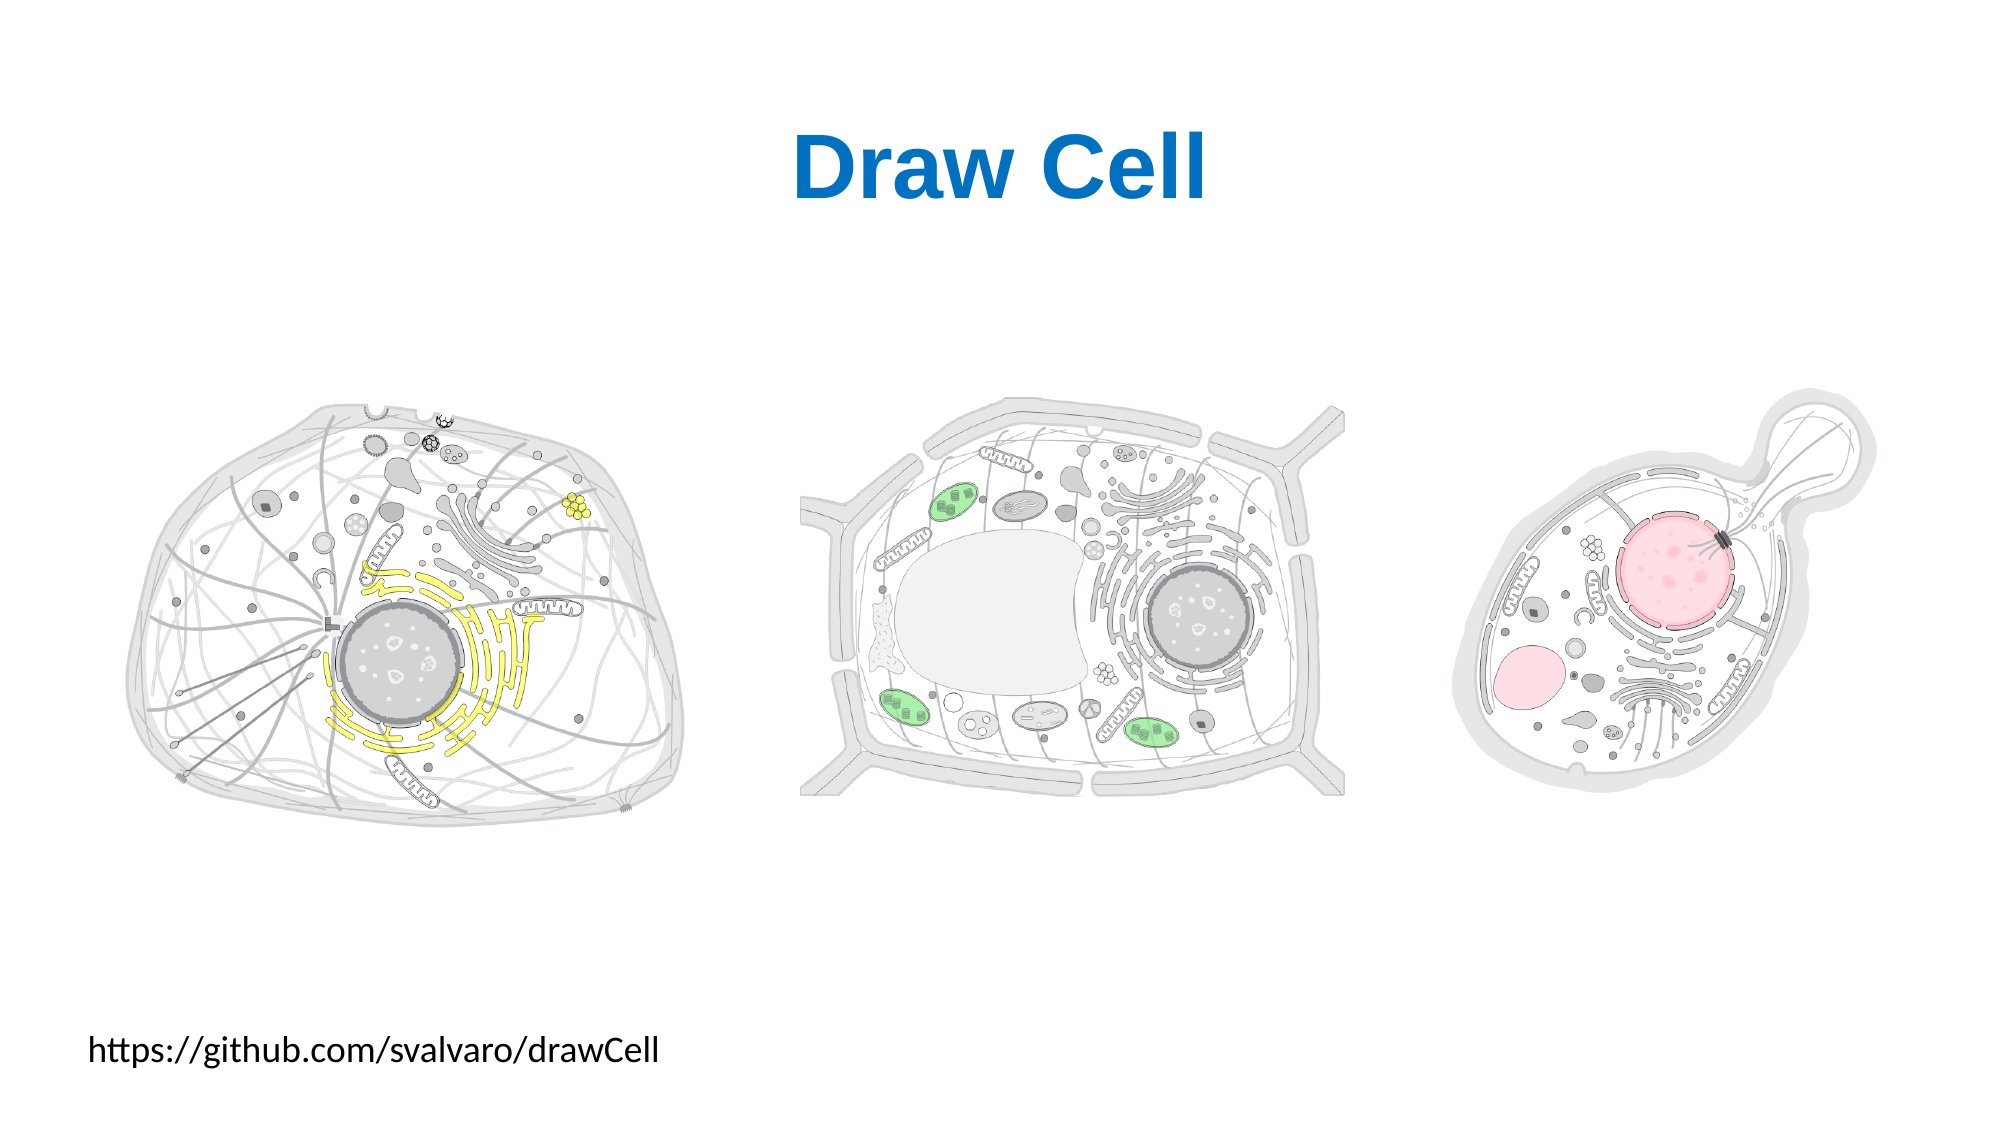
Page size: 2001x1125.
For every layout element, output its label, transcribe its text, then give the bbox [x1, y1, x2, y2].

text_box https://github.com/svalvaro/drawCell [72, 1017, 736, 1078]
picture [102, 382, 707, 828]
picture [792, 382, 1350, 825]
picture [1435, 382, 1890, 800]
title Draw Cell [137, 59, 1863, 278]
